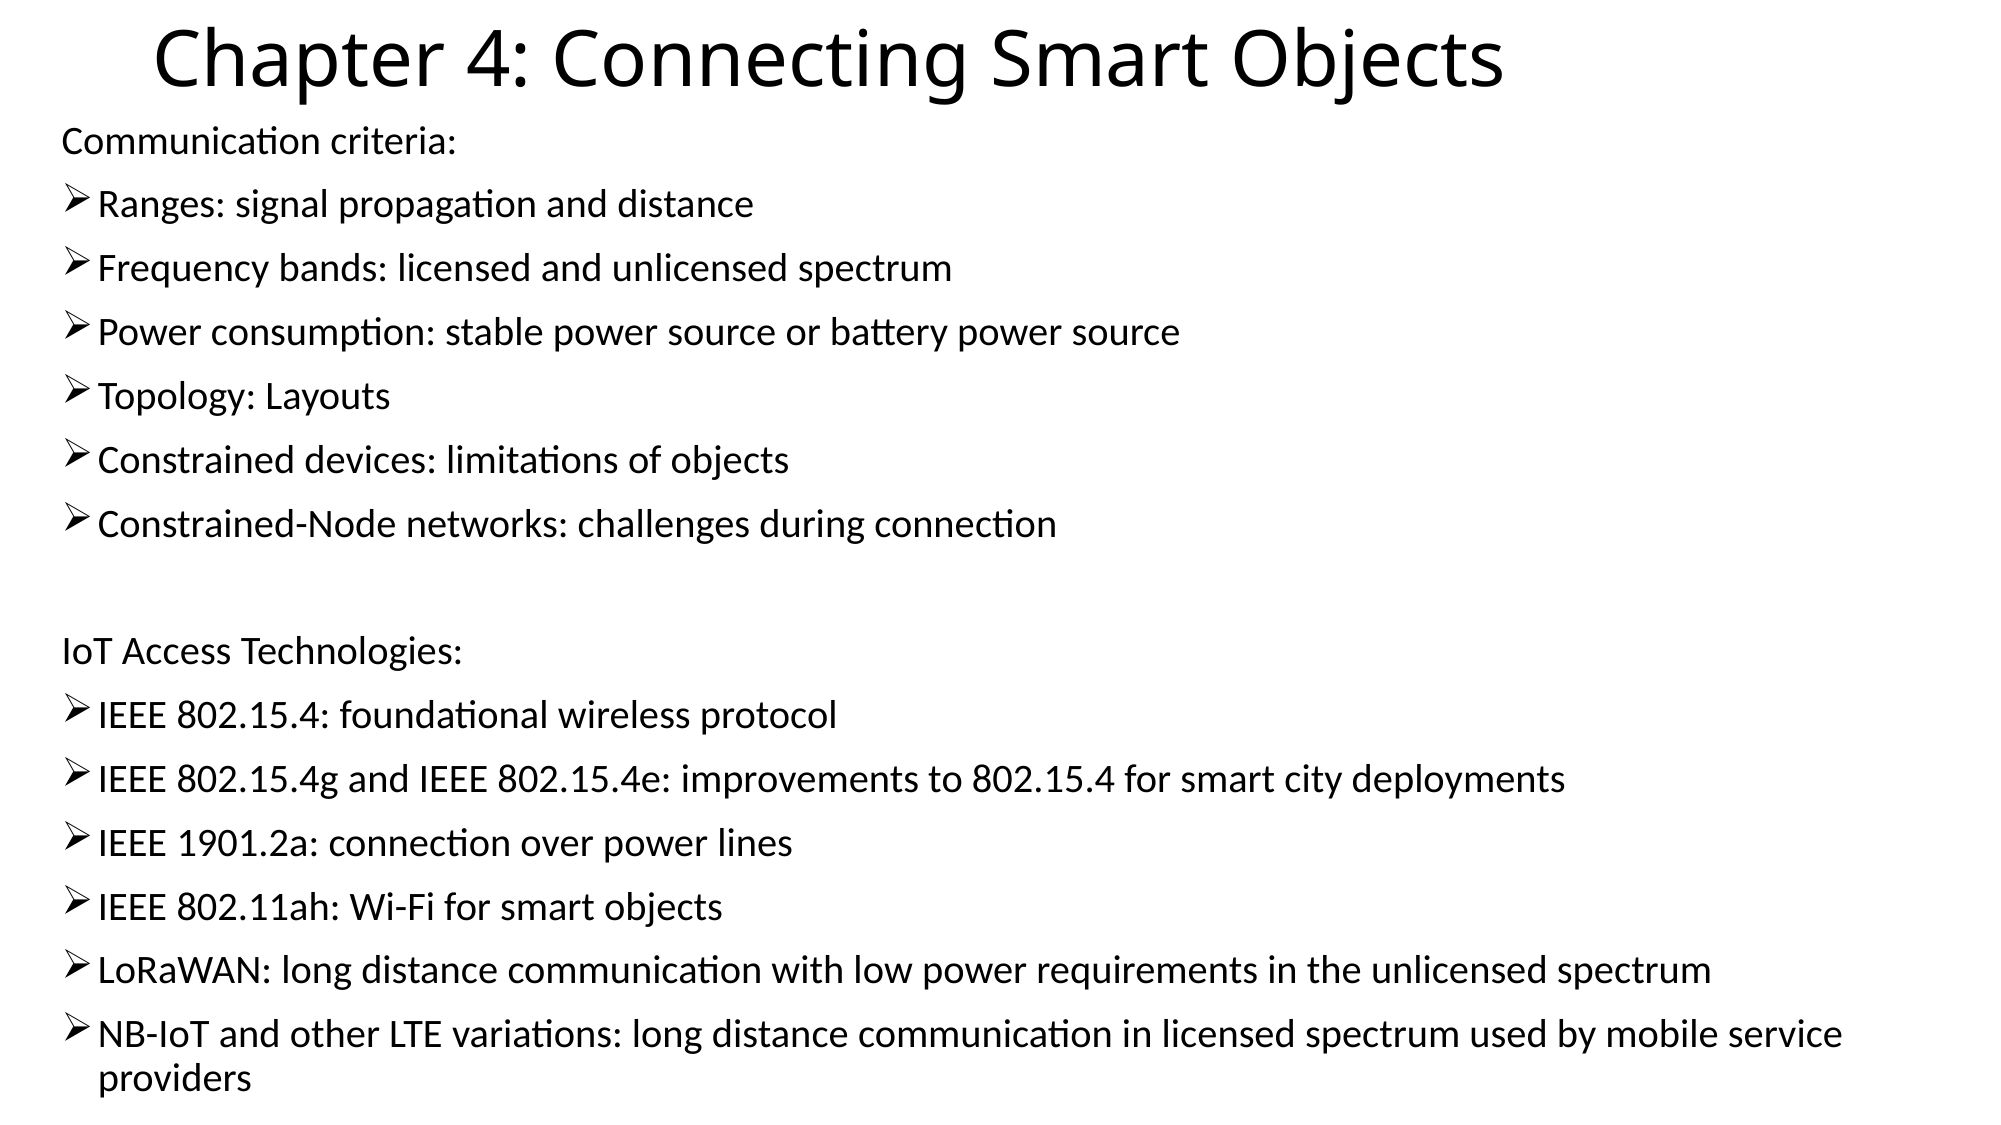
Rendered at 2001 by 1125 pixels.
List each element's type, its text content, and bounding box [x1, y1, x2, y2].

title Chapter 4: Connecting Smart Objects [137, 11, 1863, 111]
list Communication criteria: Ranges: signal propagation and distance Frequency bands: licensed and unlicensed spectrum Power consumption: stable power source or battery power source Topology: Layouts Constrained devices: limitations of objects Constrained-Node networks: challenges during connection IoT Access Technologies: IEEE 802.15.4: foundational wireless protocol IEEE 802.15.4g and IEEE 802.15.4e: improvements to 802.15.4 for smart city deployments IEEE 1901.2a: connection over power lines IEEE 802.11ah: Wi-Fi for smart objects LoRaWAN: long distance communication with low power requirements in the unlicensed spectrum NB-IoT and other LTE variations: long distance communication in licensed spectrum used by mobile service providers [46, 111, 1965, 1114]
